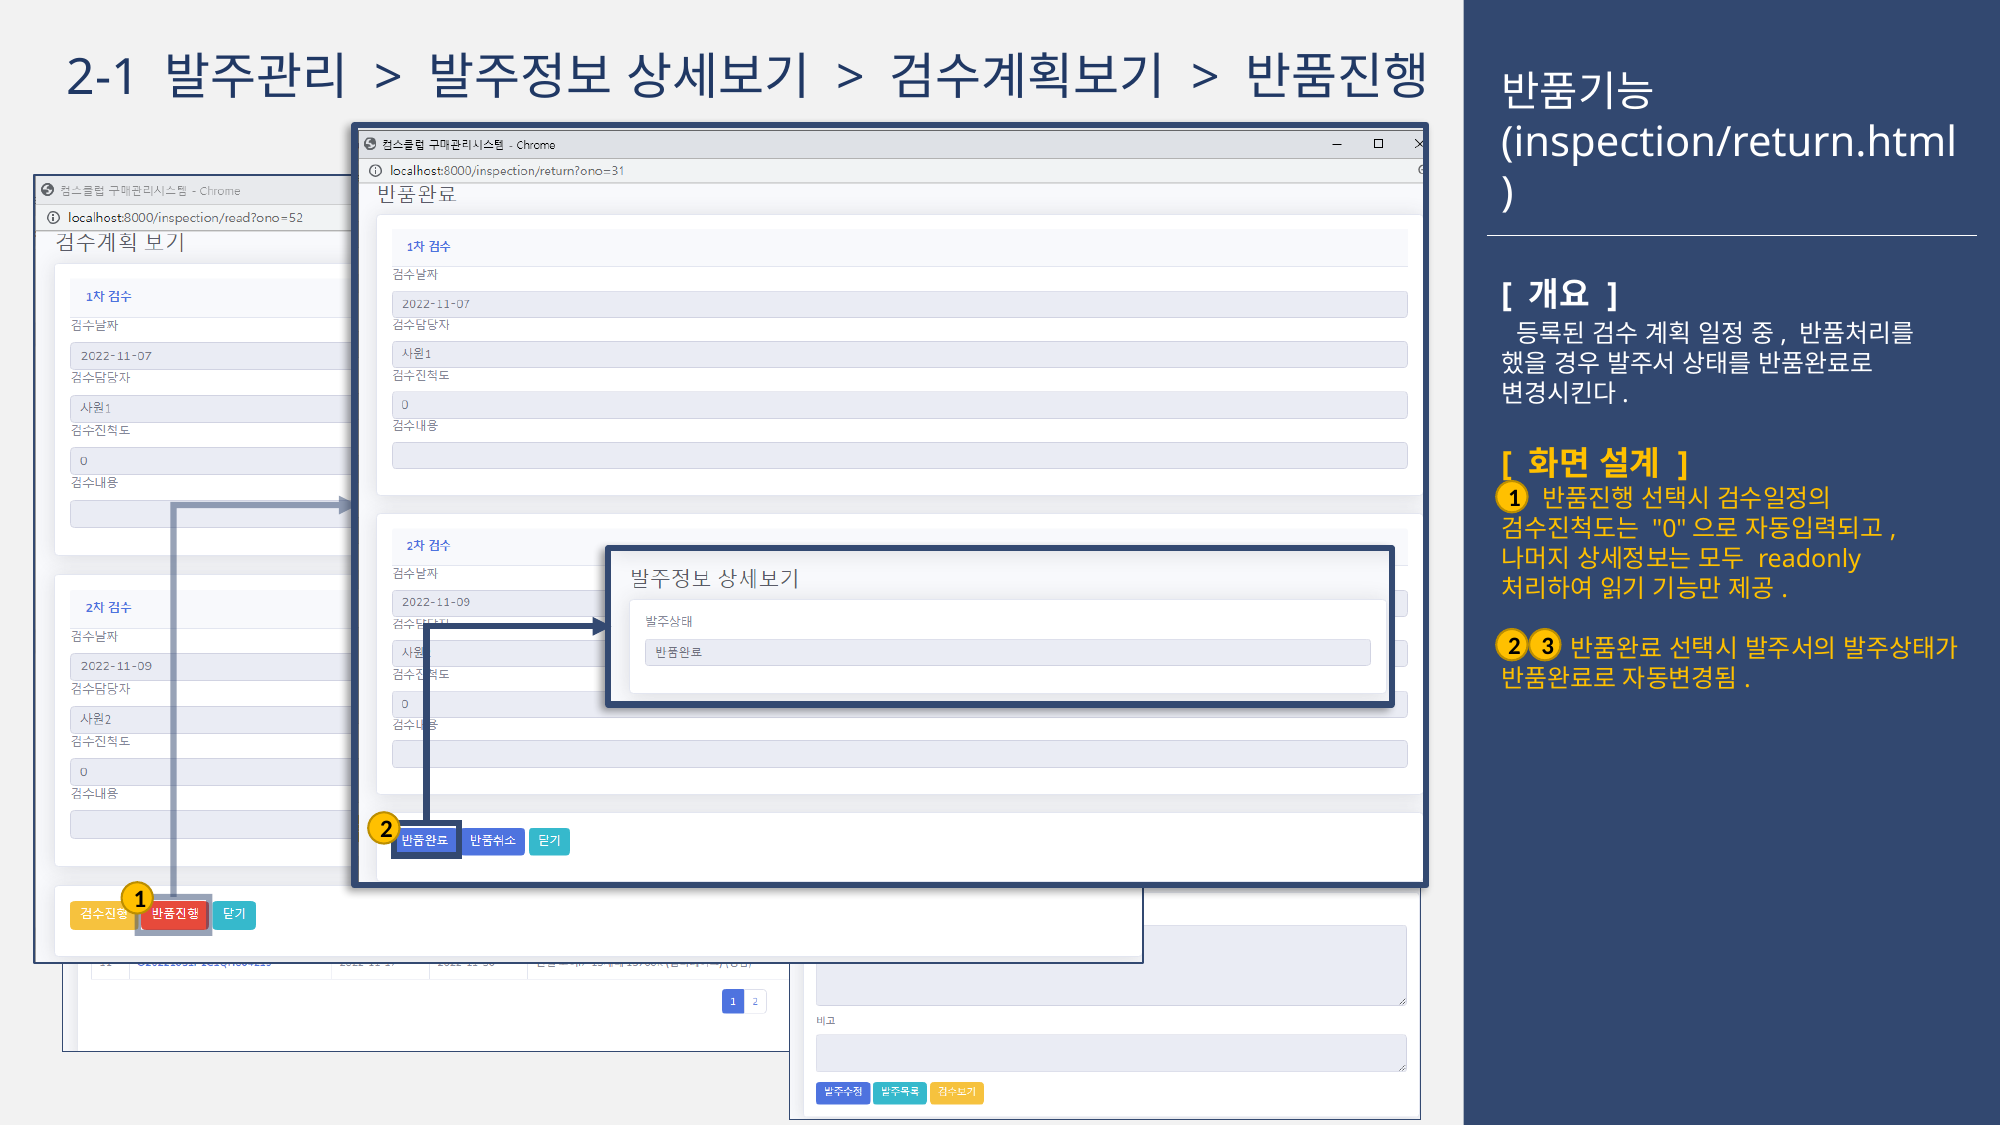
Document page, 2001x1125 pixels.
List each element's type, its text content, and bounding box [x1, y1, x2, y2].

text_box [1463, 0, 2000, 1125]
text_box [69, 608, 462, 794]
picture [35, 127, 1424, 1120]
text_box [ 개요 ] 등록된 검수 계획 일정 중, 반품처리를 했을 경우 발주서 상태를 반품완료로 변경시킨다. [ 화면 설계 ] 반품진행 선택시 검수일정의 검수진척도는 "0"으로 자동입력되고, 나머지 상세정보는 모두 readonly 처리하여 읽기 기능만 제공. 반품완료 선택시 발주서의 발주상태가 반품완료로 자동변경됨. [1486, 265, 1978, 700]
text_box 3 [1528, 627, 1562, 662]
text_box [420, 632, 618, 817]
text_box 2 [1495, 627, 1528, 662]
text_box 반품기능 (inspection/return.html) [1486, 57, 1978, 223]
text_box 1 [1495, 479, 1529, 514]
text_box 2-1 발주관리 > 발주정보 상세보기 > 검수계획보기 > 반품진행 [52, 37, 1445, 112]
